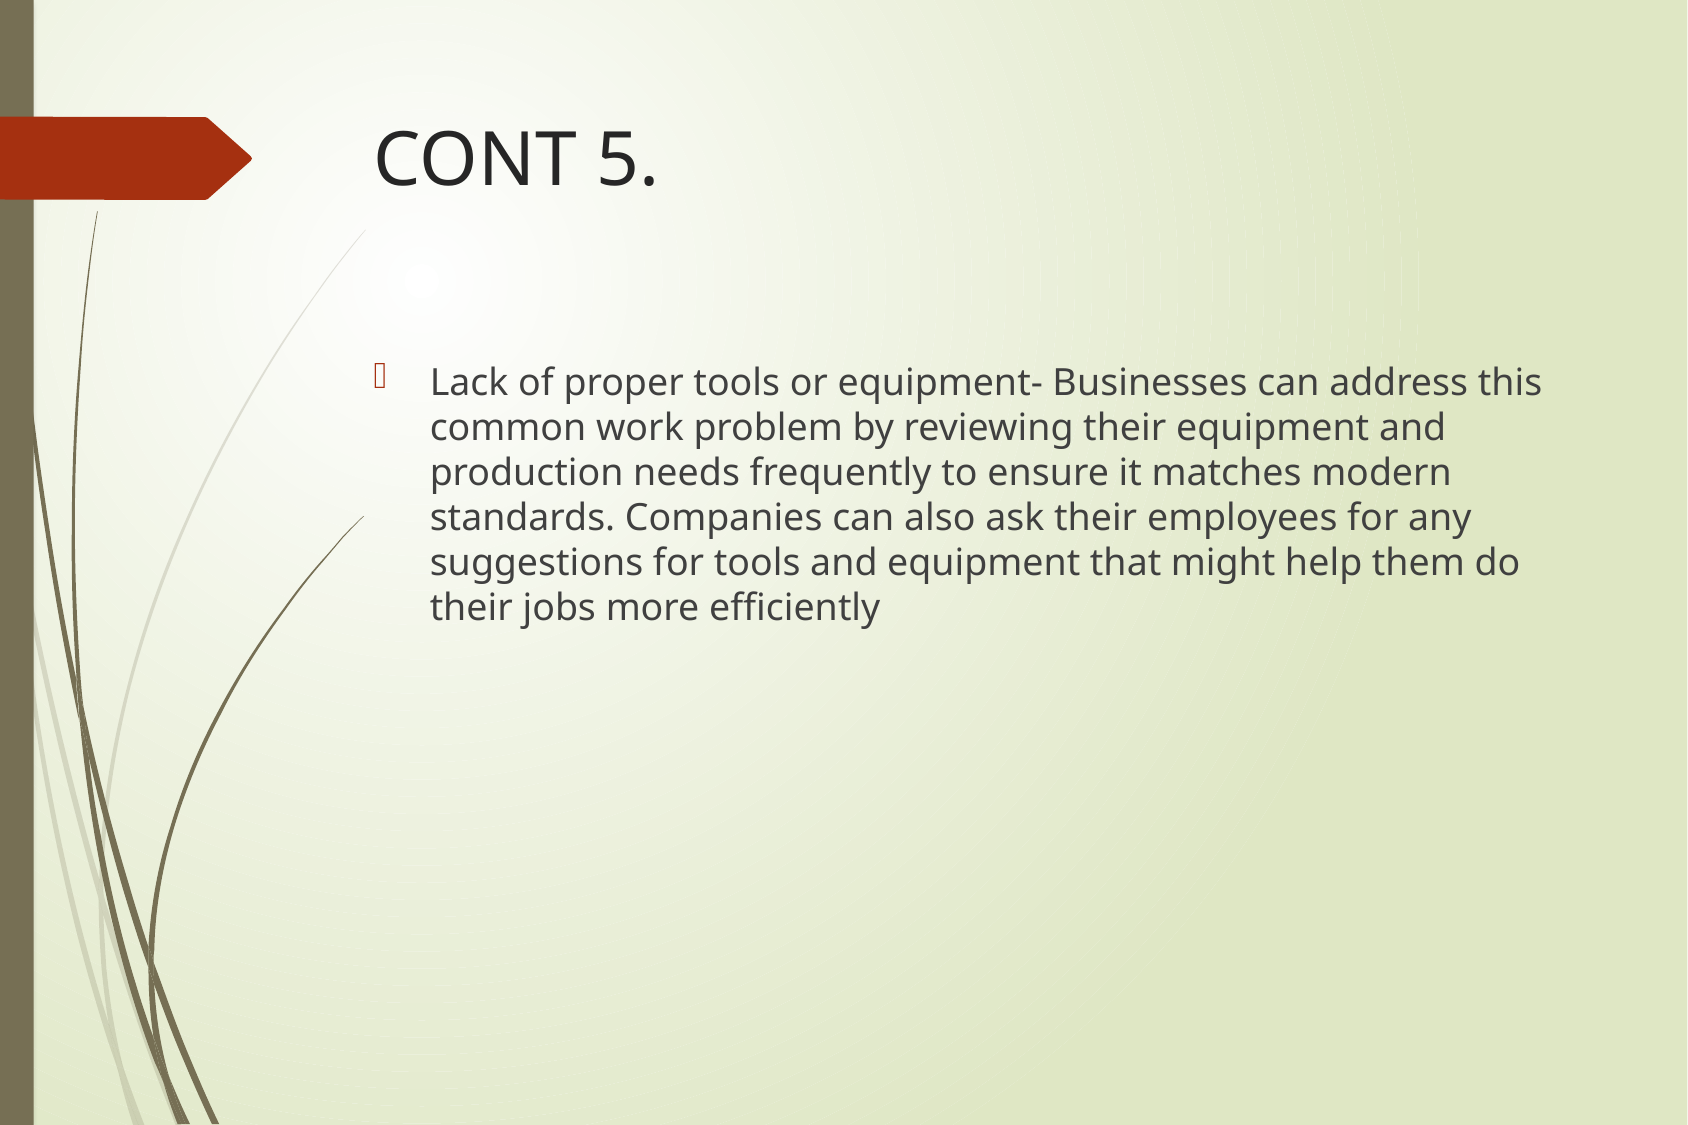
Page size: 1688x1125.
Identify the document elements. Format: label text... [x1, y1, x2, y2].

title CONT 5. [358, 102, 1575, 313]
list Lack of proper tools or equipment- Businesses can address this common work problem by reviewing their equipment and production needs frequently to ensure it matches modern standards. Companies can also ask their employees for any suggestions for tools and equipment that might help them do their jobs more efficiently [358, 350, 1575, 970]
